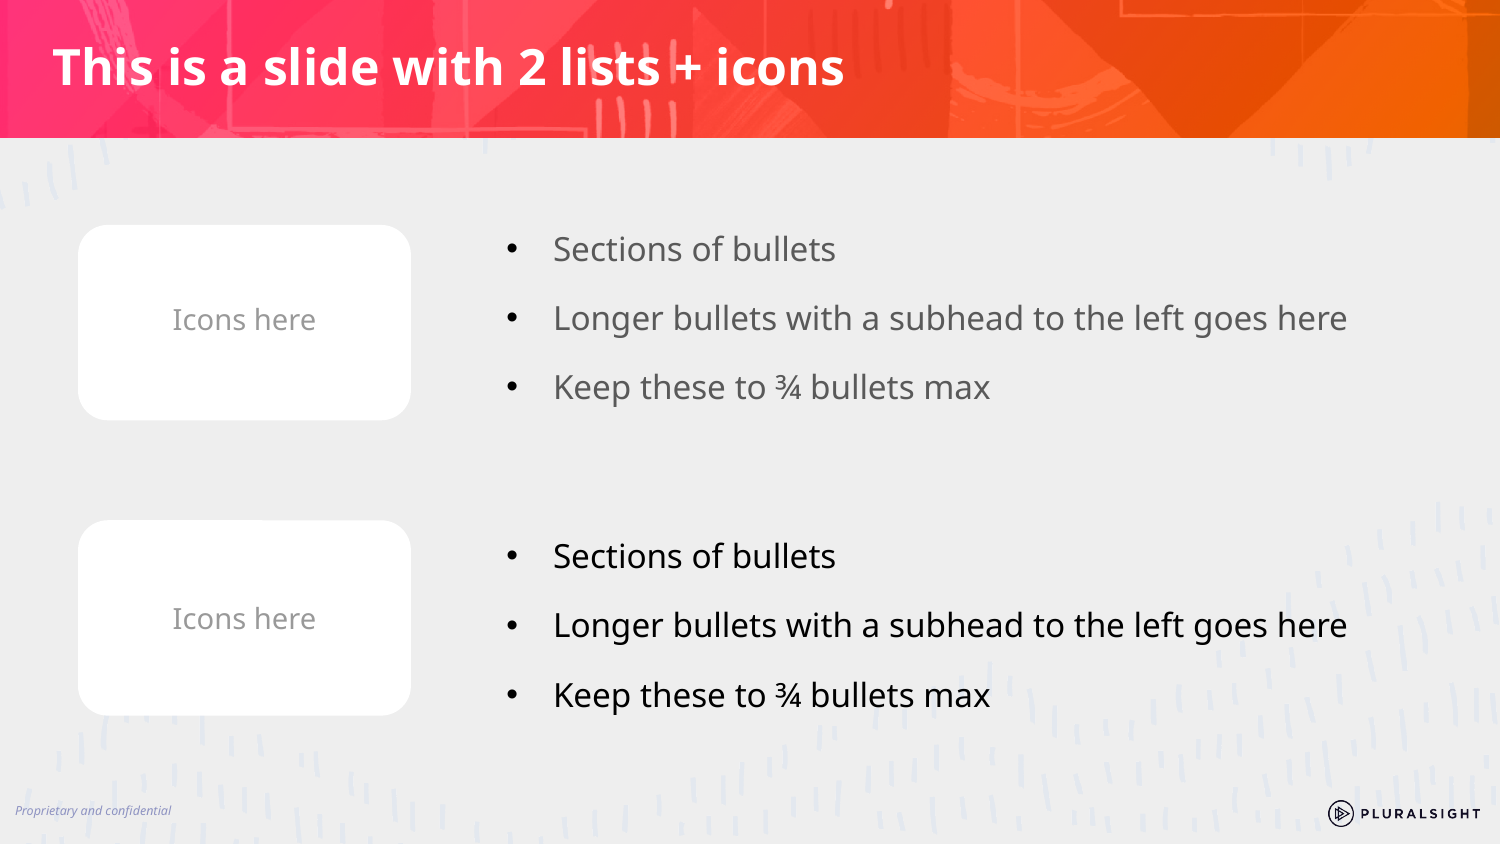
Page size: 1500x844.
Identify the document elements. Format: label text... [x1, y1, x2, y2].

text_box [78, 224, 411, 421]
text_box Icons here [122, 585, 367, 651]
text_box [78, 520, 411, 716]
title This is a slide with 2 lists + icons [37, 26, 1331, 113]
list Sections of bullets Longer bullets with a subhead to the left goes here Keep these to ¾ bullets max [488, 220, 1425, 528]
text_box Icons here [122, 286, 367, 352]
picture [0, 0, 1500, 844]
text_box Sections of bullets Longer bullets with a subhead to the left goes here Keep these to ¾ bullets max [488, 528, 1448, 771]
